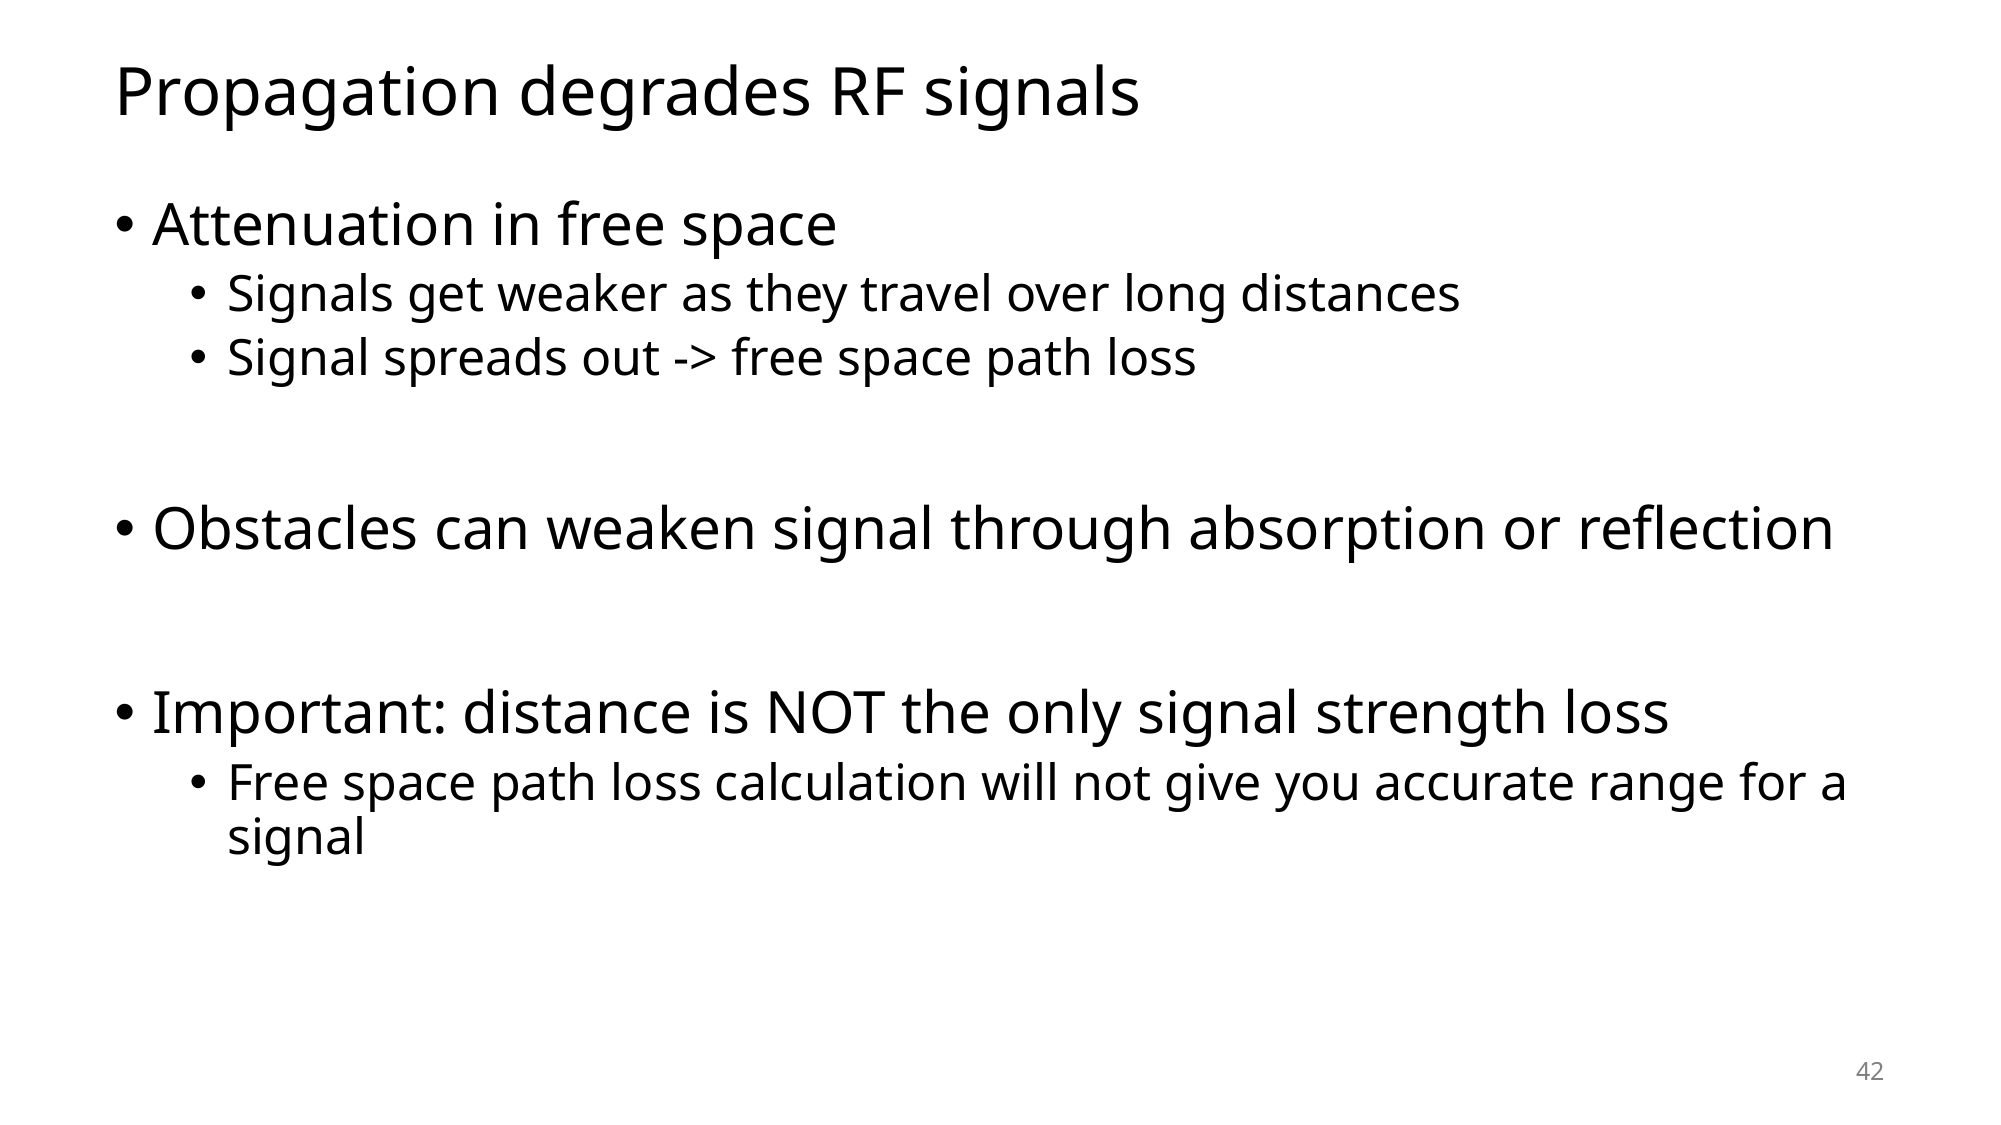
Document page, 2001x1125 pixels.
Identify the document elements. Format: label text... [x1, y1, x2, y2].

slide_number 42 [1749, 1042, 1900, 1103]
title Propagation degrades RF signals [99, 37, 1900, 150]
list Attenuation in free space Signals get weaker as they travel over long distances Signal spreads out -> free space path loss Obstacles can weaken signal through absorption or reflection Important: distance is NOT the only signal strength loss Free space path loss calculation will not give you accurate range for a signal [99, 187, 1900, 1013]
